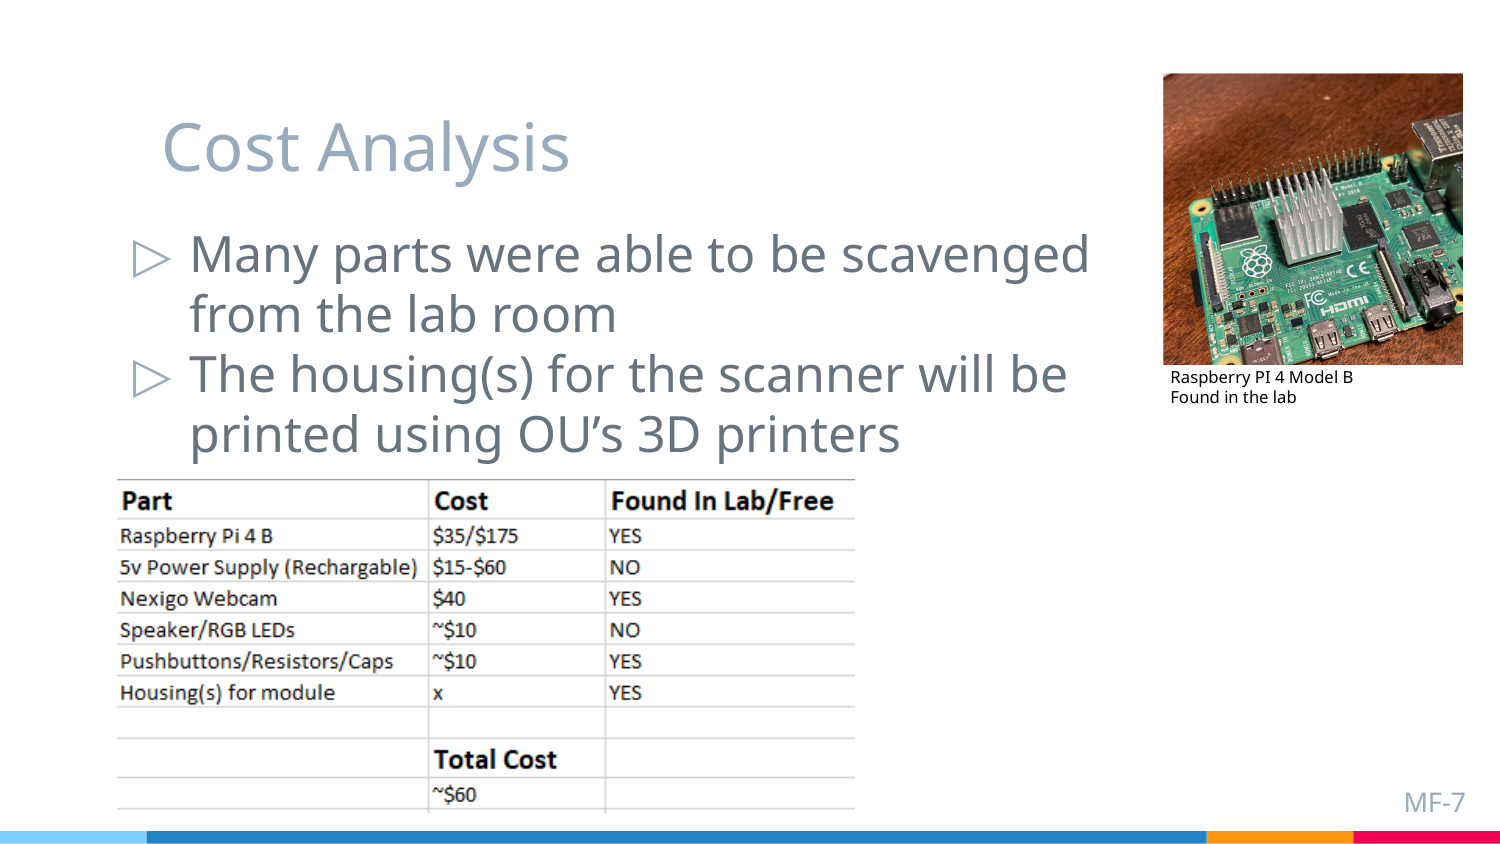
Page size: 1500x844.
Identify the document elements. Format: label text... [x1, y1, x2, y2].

text_box [1206, 762, 1420, 830]
slide_number MF-‹#› [1420, 770, 1482, 822]
title Cost Analysis [146, 58, 1207, 200]
list Many parts were able to be scavenged from the lab room The housing(s) for the scanner will be printed using OU’s 3D printers [99, 207, 1160, 791]
picture [1164, 69, 1463, 369]
text_box Raspberry PI 4 Model B Found in the lab [1155, 351, 1451, 422]
picture [117, 479, 856, 813]
